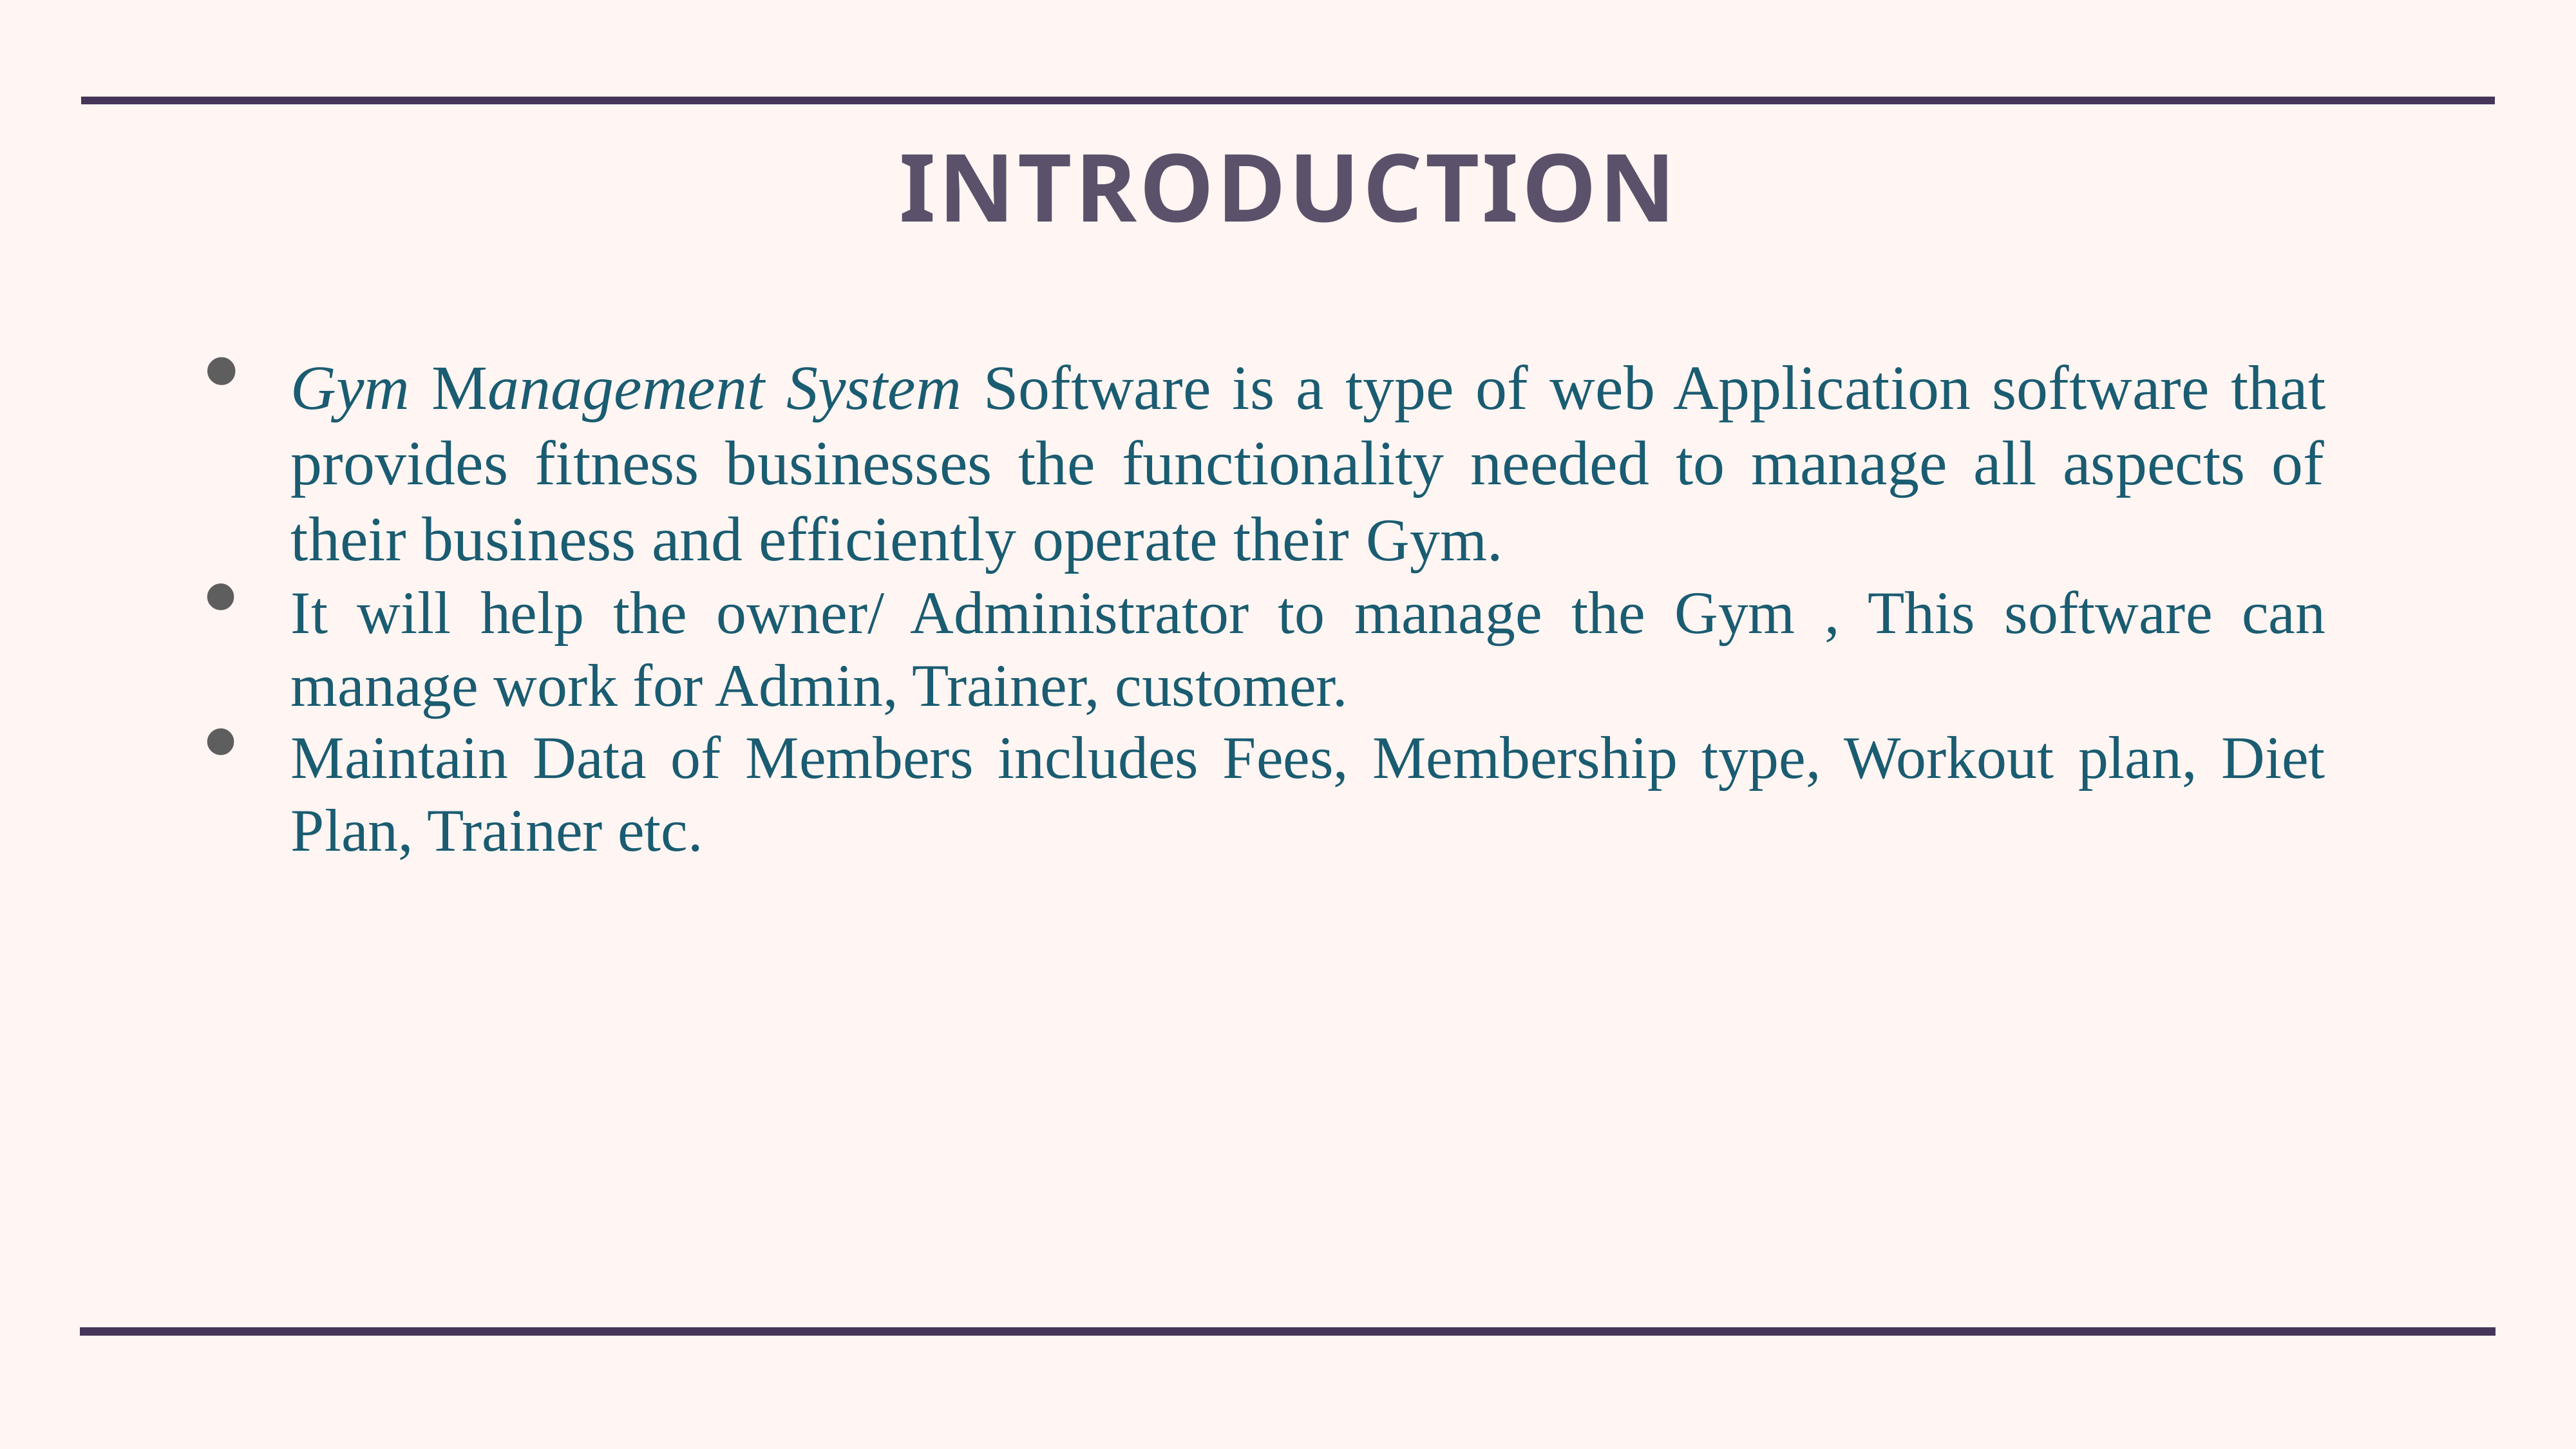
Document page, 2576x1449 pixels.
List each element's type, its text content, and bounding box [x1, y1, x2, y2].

list Gym Management System Software is a type of web Application software that provides fitness businesses the functionality needed to manage all aspects of their business and efficiently operate their Gym. It will help the owner/ Administrator to manage the Gym , This software can manage work for Admin, Trainer, customer. Maintain Data of Members includes Fees, Membership type, Workout plan, Diet Plan, Trainer etc. [198, 340, 2333, 992]
title Introduction [220, 135, 2356, 310]
